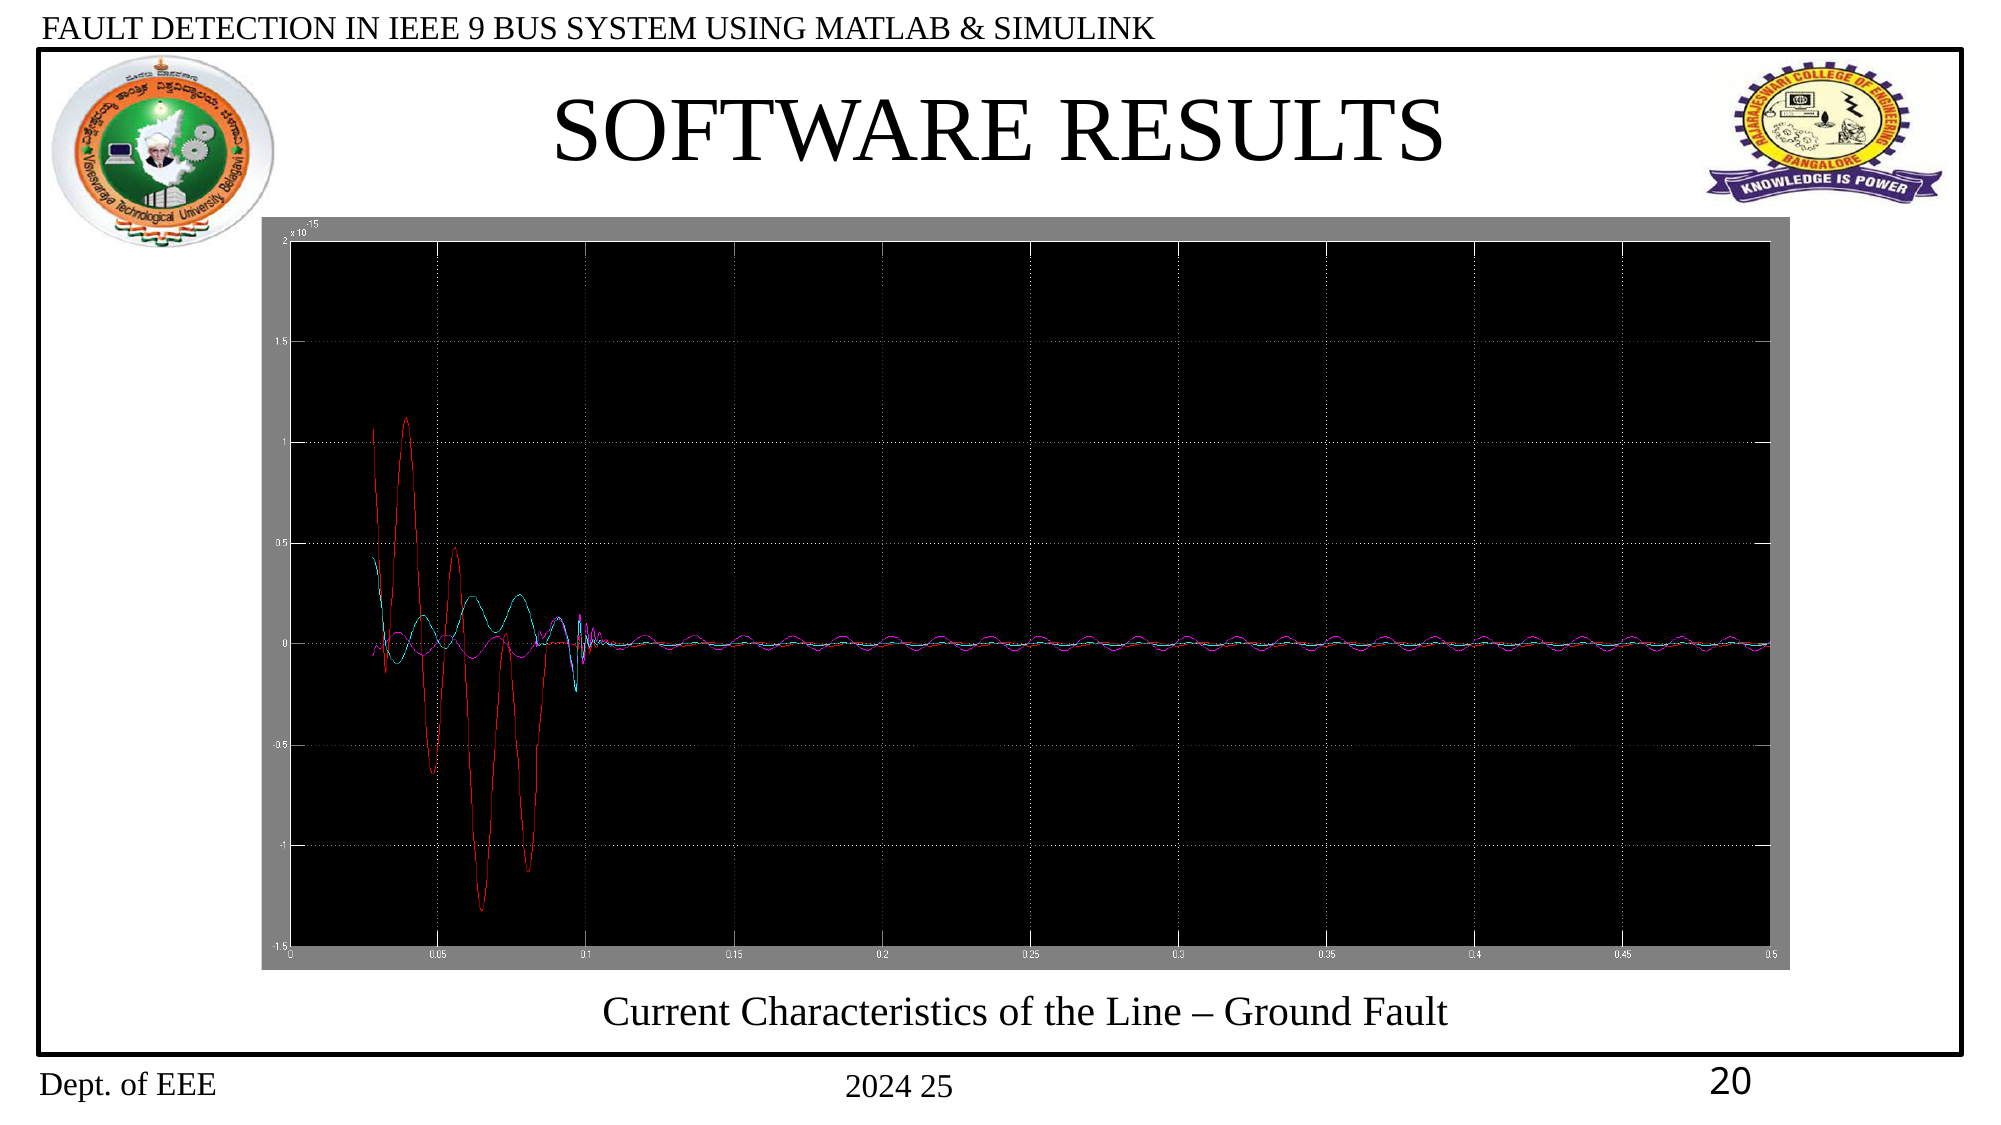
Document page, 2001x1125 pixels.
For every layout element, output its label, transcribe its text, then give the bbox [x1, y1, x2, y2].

slide_number 20 [1505, 1050, 1956, 1110]
title SOFTWARE RESULTS [249, 81, 1750, 188]
picture [1703, 59, 1947, 206]
text_box Current Characteristics of the Line – Ground Fault [538, 976, 1513, 1042]
picture [51, 54, 1791, 971]
